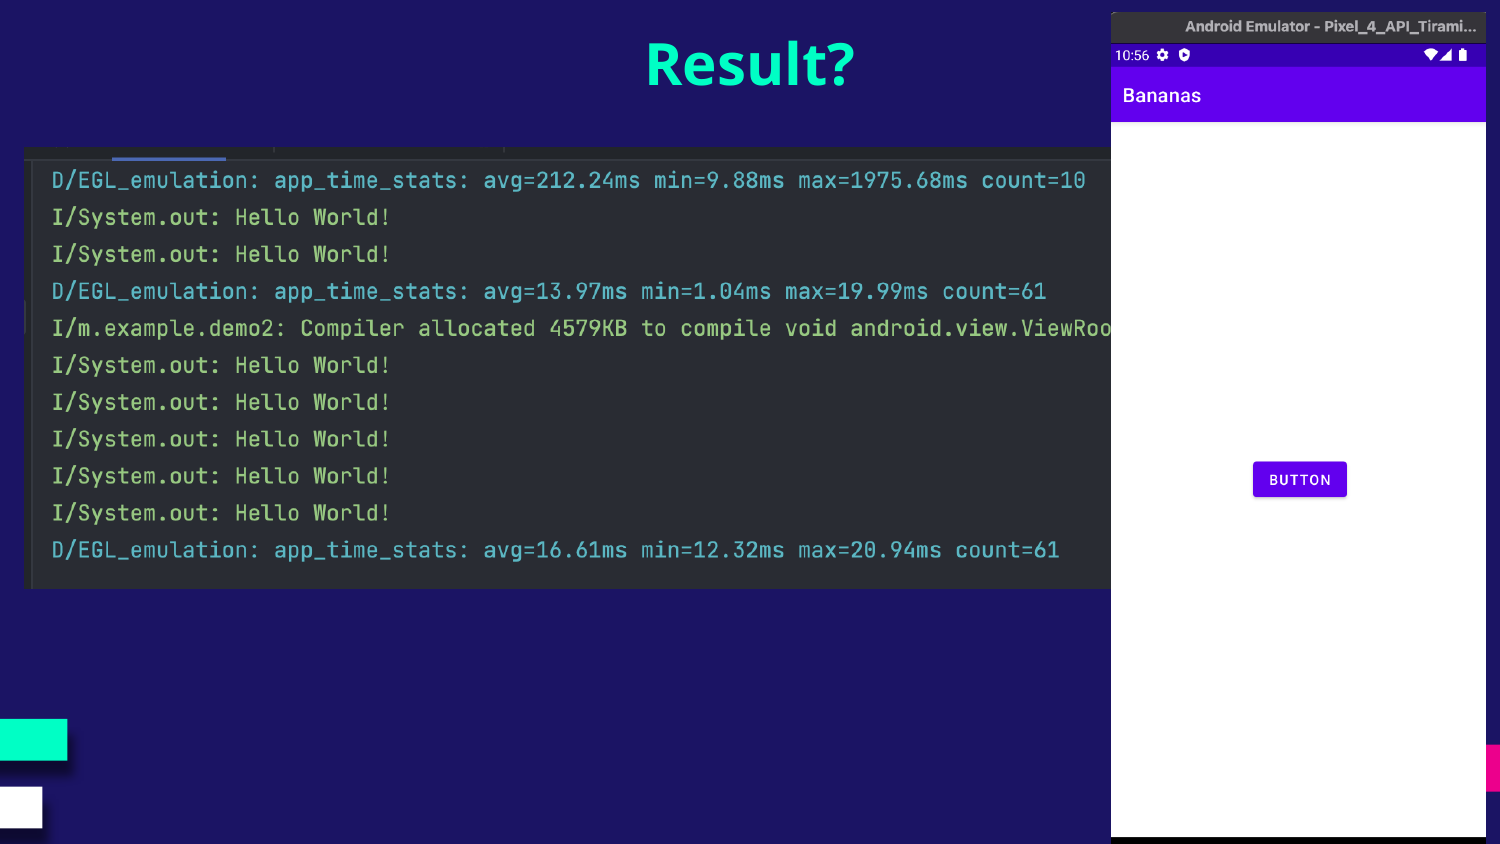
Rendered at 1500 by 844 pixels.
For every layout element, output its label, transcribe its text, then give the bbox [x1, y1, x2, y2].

picture [24, 12, 1486, 844]
title Result? [466, 12, 1034, 123]
text_box [0, 718, 68, 761]
text_box [0, 786, 43, 829]
text_box [1490, 744, 1500, 792]
